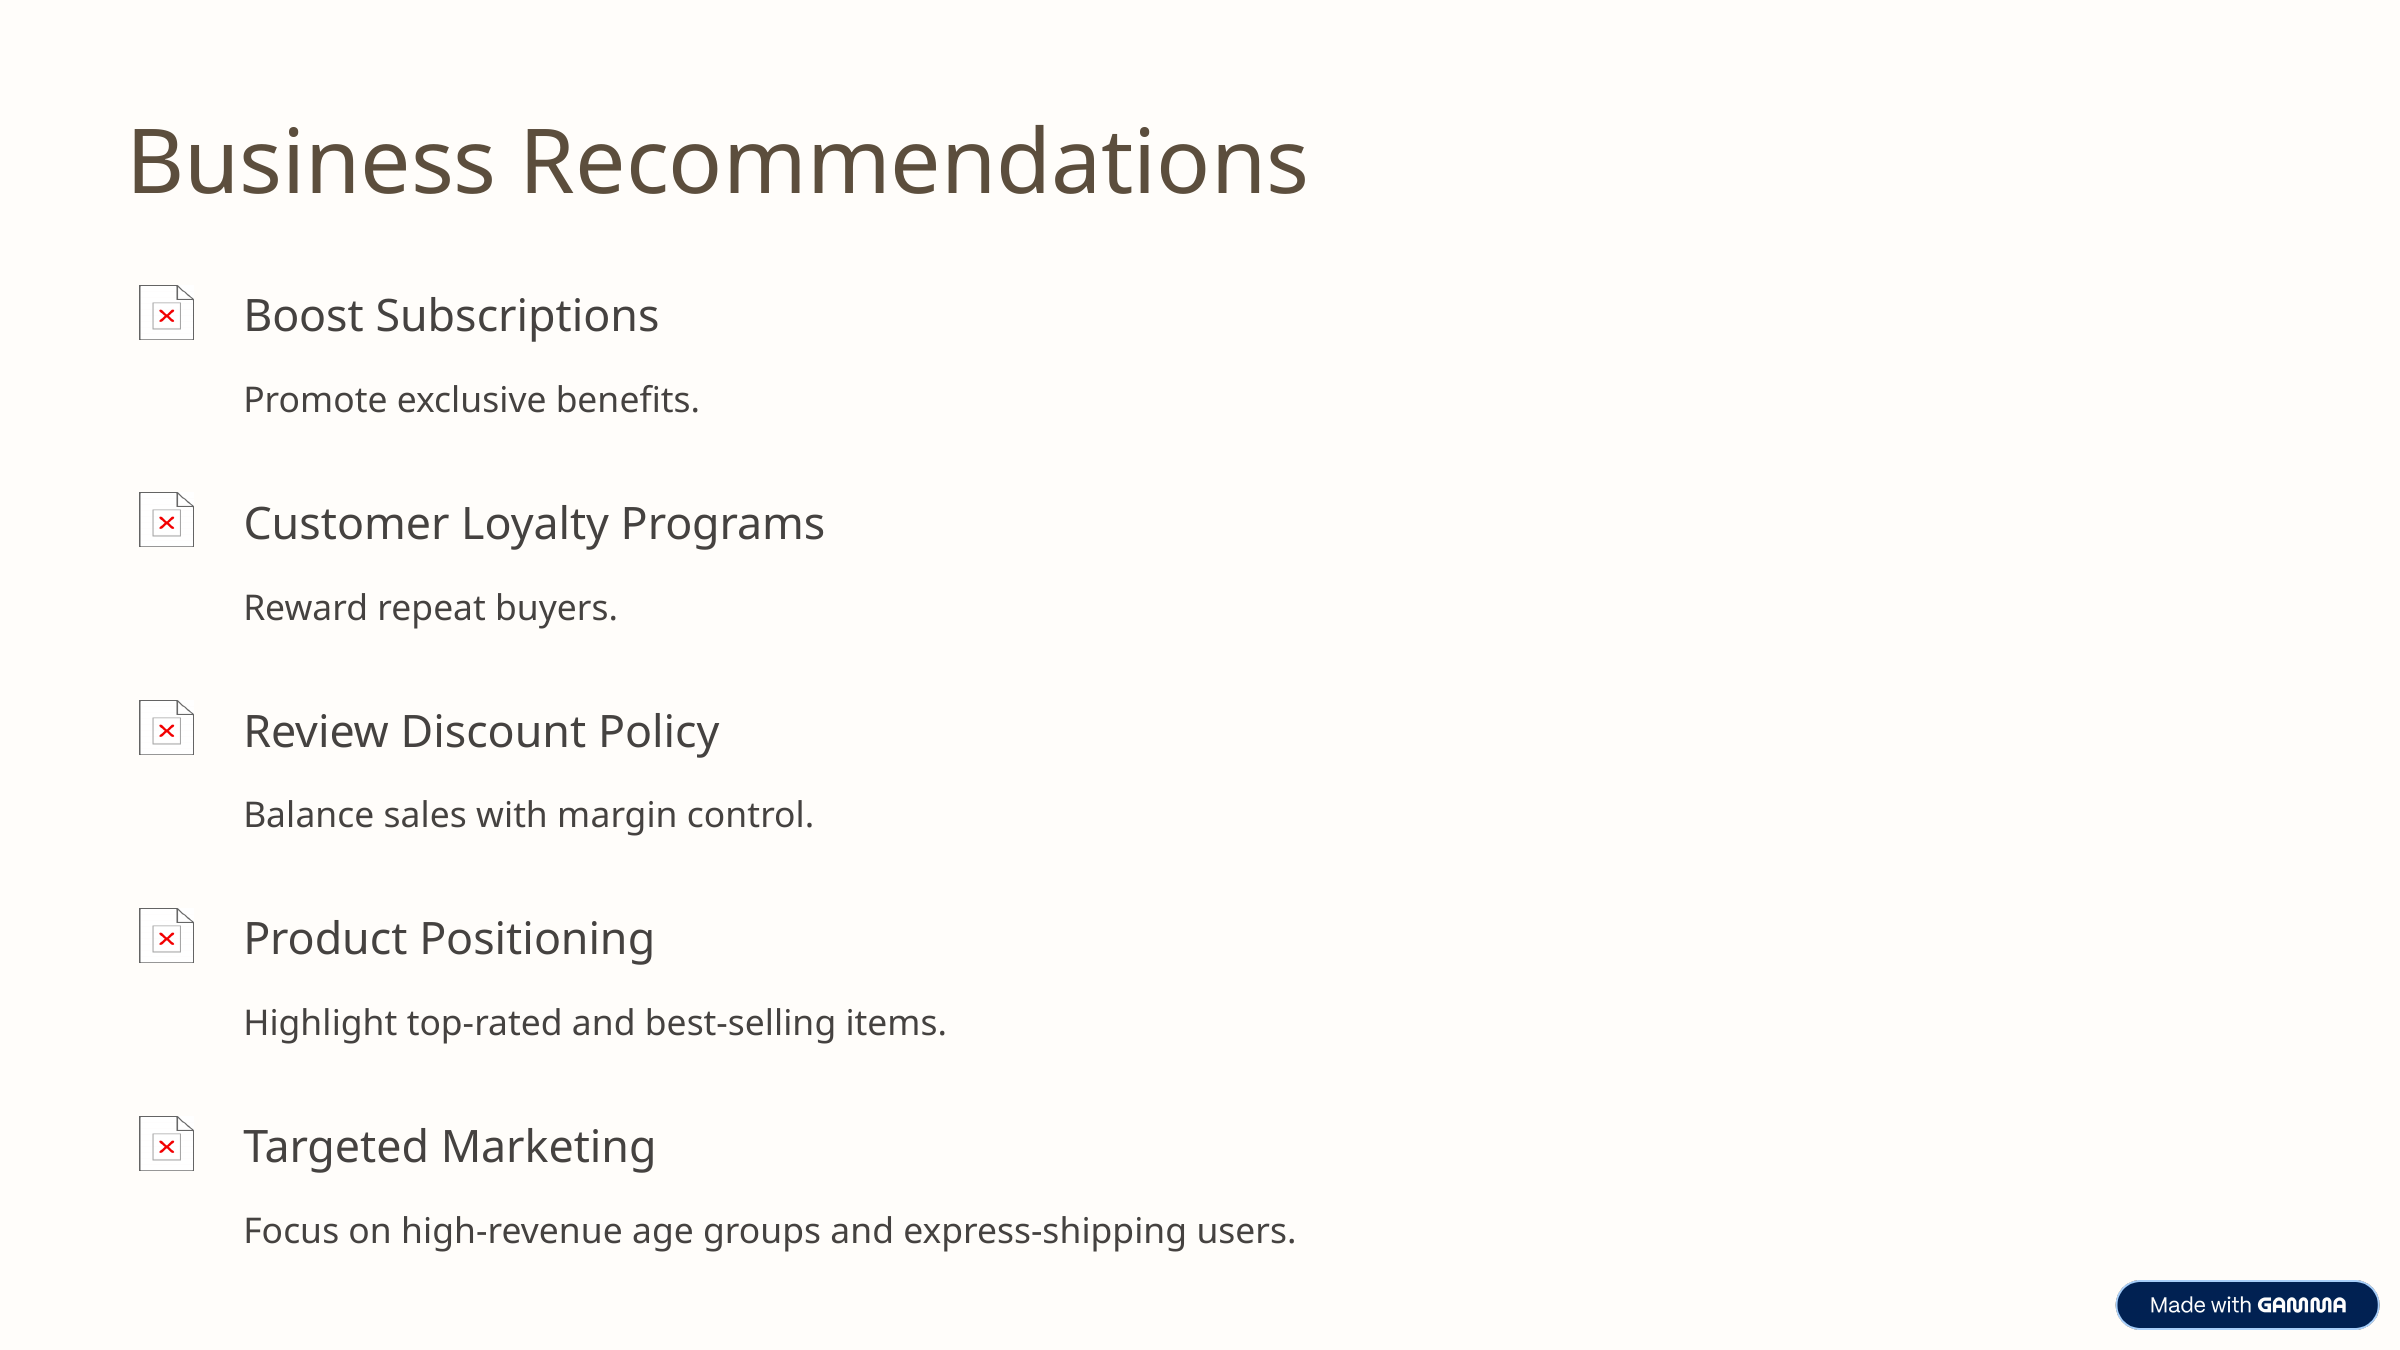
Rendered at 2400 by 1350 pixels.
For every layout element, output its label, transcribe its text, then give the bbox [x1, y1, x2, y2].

text_box Customer Loyalty Programs [243, 491, 895, 549]
text_box Balance sales with margin control. [243, 777, 2274, 836]
text_box Business Recommendations [126, 99, 1423, 212]
picture [139, 700, 194, 755]
text_box Promote exclusive benefits. [243, 362, 2274, 420]
text_box Review Discount Policy [243, 699, 785, 756]
text_box Targeted Marketing [243, 1115, 699, 1172]
picture [2106, 1271, 2389, 1339]
text_box Highlight top-rated and best-selling items. [243, 985, 2274, 1044]
picture [139, 285, 194, 340]
text_box Boost Subscriptions [243, 283, 702, 341]
text_box Reward repeat buyers. [243, 569, 2274, 628]
picture [139, 492, 194, 548]
picture [139, 1116, 194, 1171]
picture [139, 908, 194, 963]
text_box Focus on high-revenue age groups and express-shipping users. [243, 1193, 2274, 1252]
text_box Product Positioning [243, 907, 701, 964]
